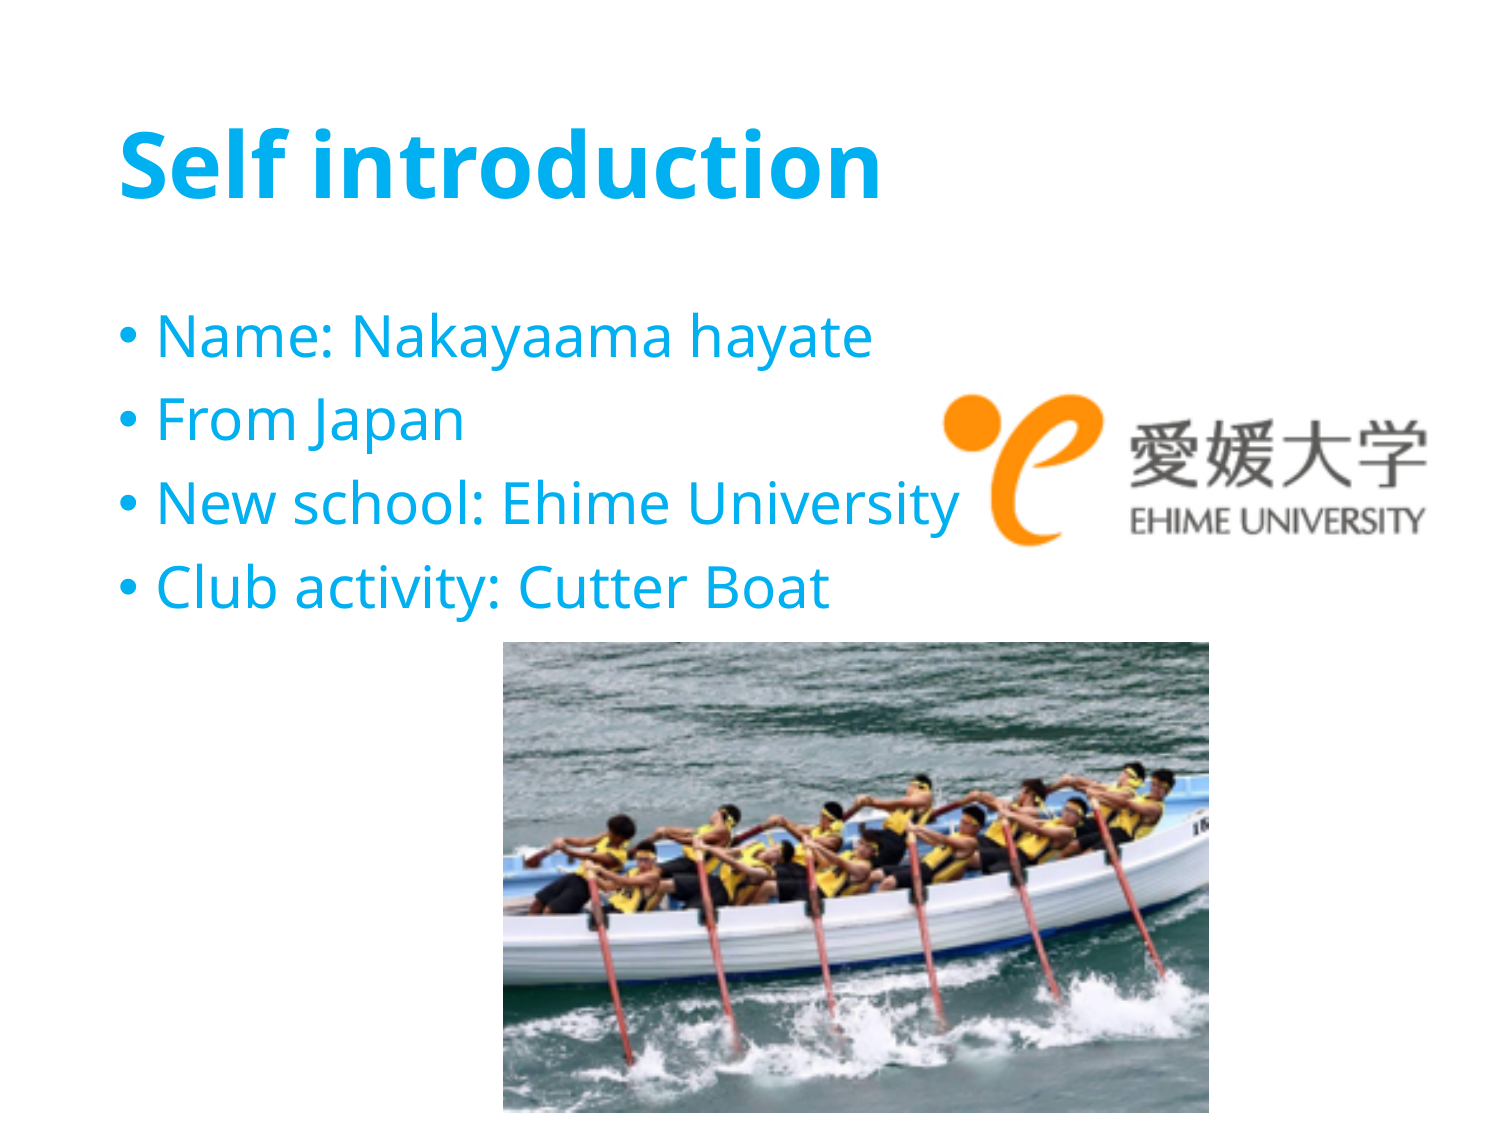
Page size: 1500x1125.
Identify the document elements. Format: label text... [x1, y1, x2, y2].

title Self introduction [103, 59, 1397, 278]
list Name: Nakayaama hayate From Japan New school: Ehime University Club activity: Cutter Boat [103, 299, 1397, 1014]
picture [503, 642, 1209, 1113]
picture [926, 315, 1444, 627]
